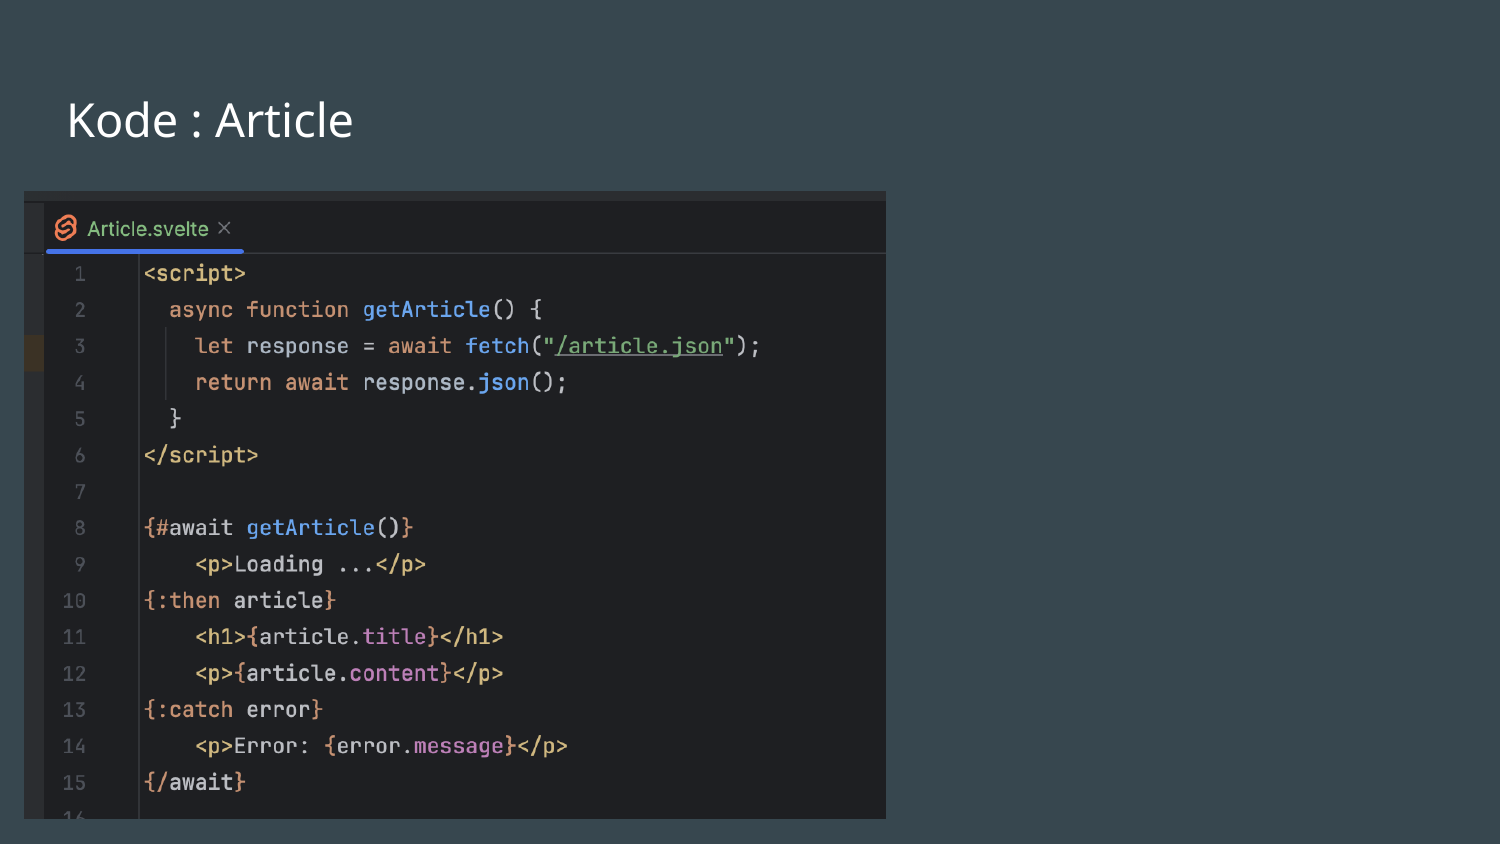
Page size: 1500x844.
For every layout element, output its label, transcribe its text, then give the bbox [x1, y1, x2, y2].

picture [24, 191, 887, 819]
title Kode : Article [51, 72, 1449, 167]
